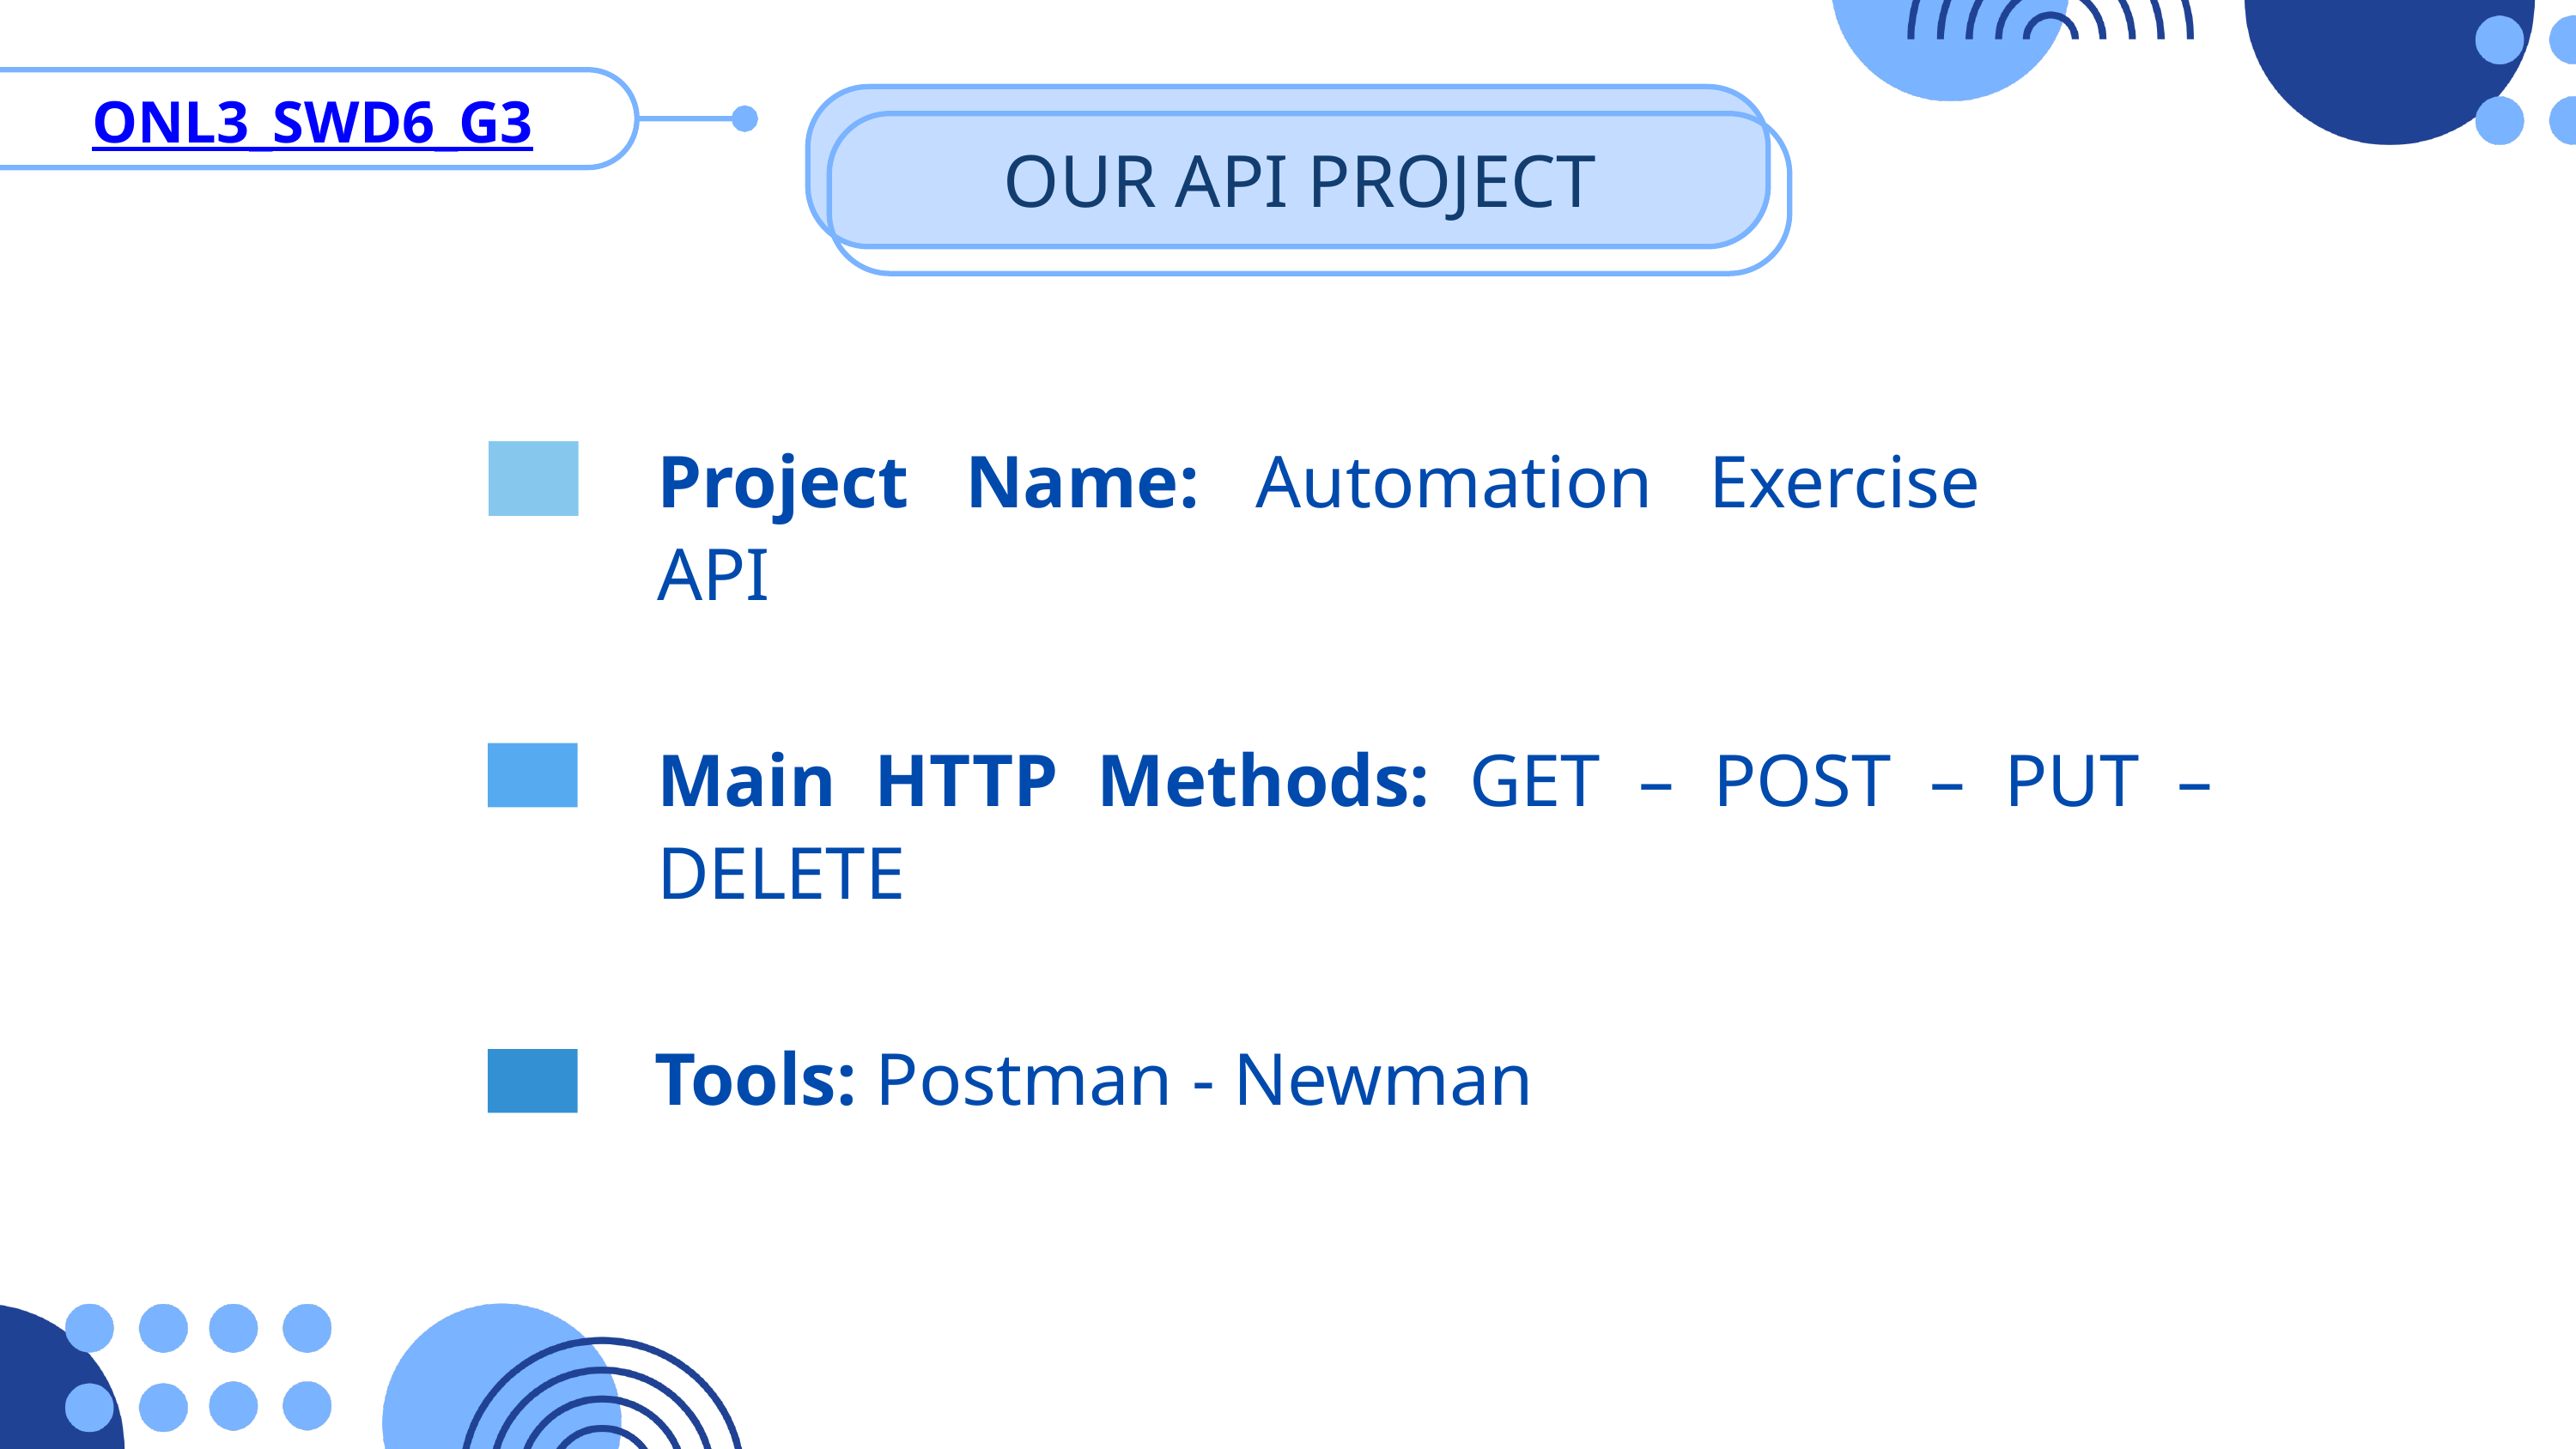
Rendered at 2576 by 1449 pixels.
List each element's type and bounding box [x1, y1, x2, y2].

text_box [1831, 0, 2194, 101]
text_box [487, 727, 2215, 822]
text_box [488, 428, 1983, 524]
text_box [807, 86, 1790, 274]
text_box [382, 1303, 745, 1449]
text_box [487, 1026, 2212, 1117]
text_box [2245, 0, 2576, 145]
text_box [0, 69, 745, 168]
text_box [0, 1303, 331, 1449]
